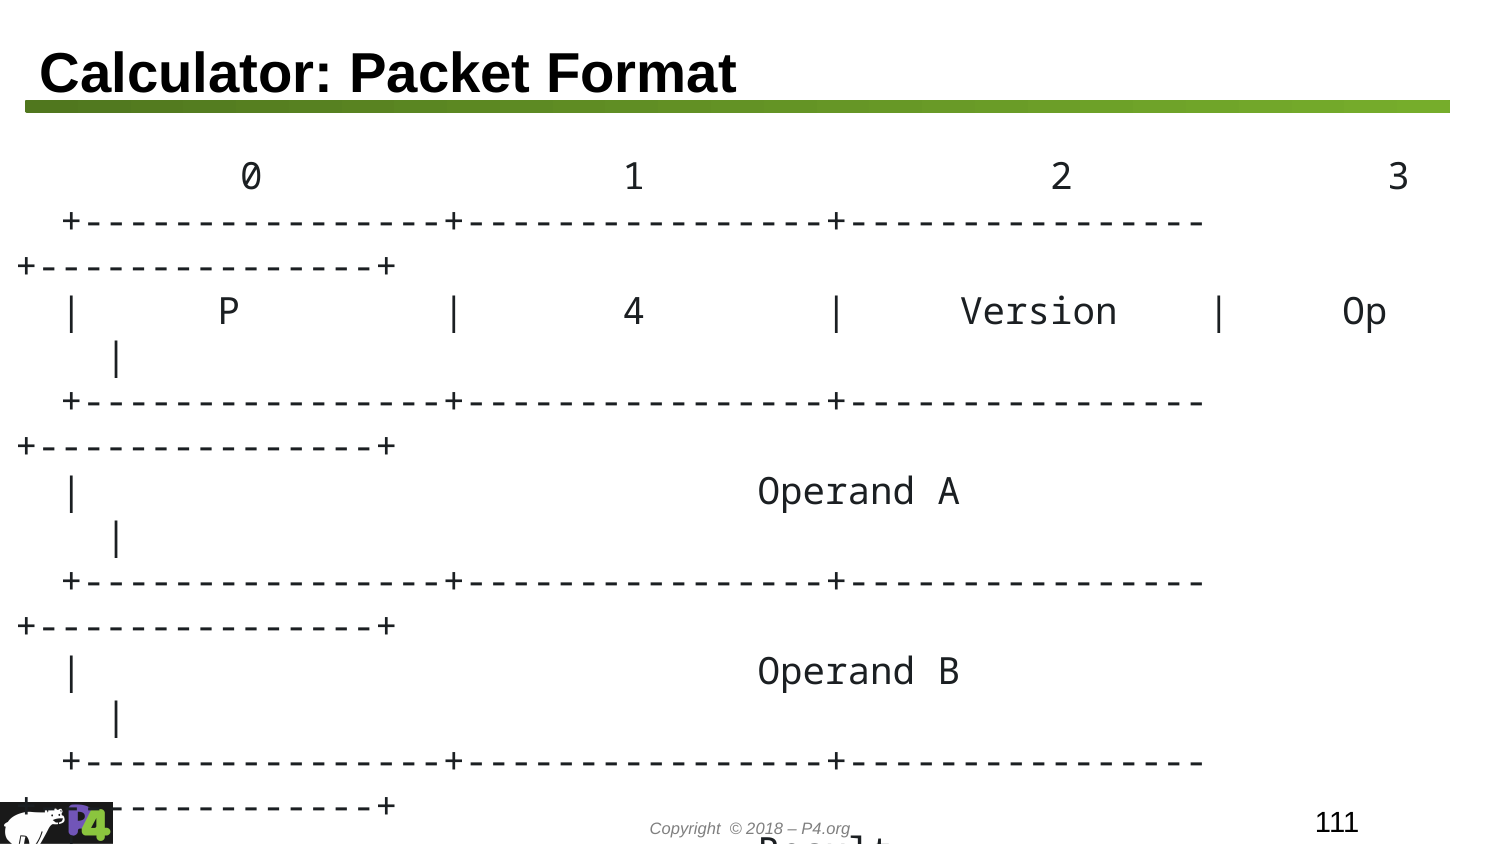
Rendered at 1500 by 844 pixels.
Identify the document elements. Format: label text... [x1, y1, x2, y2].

title Calculator: Packet Format [24, 20, 1450, 100]
picture [0, 802, 113, 844]
slide_number ‹#› [1299, 808, 1475, 835]
text_box 0 1 2 3 +----------------+----------------+----------------+---------------+ | P | 4 | Version | Op | +----------------+----------------+----------------+---------------+ | Operand A | +----------------+----------------+----------------+---------------+ | Operand B | +----------------+----------------+----------------+---------------+ | Result | +----------------+----------------+----------------+---------------+ [0, 144, 1475, 614]
